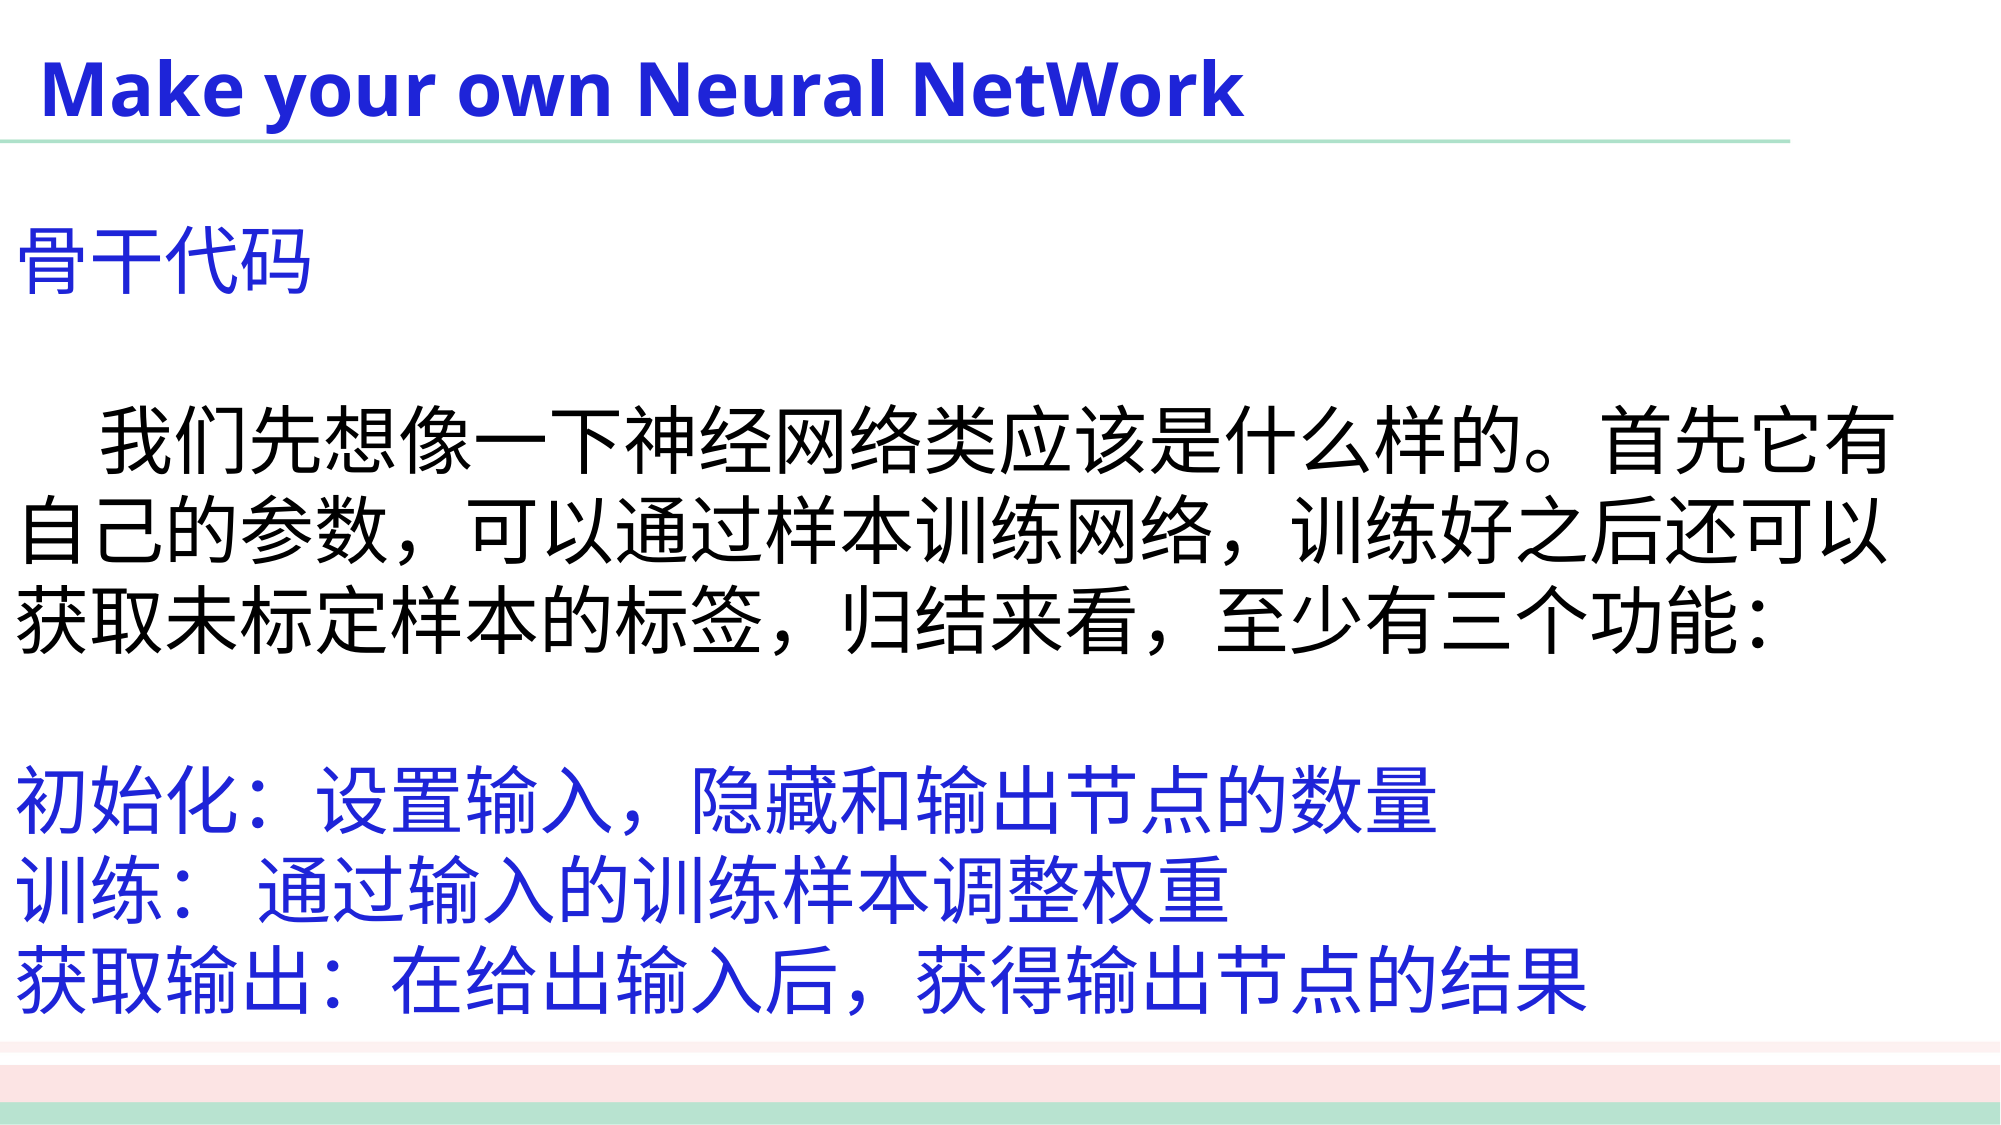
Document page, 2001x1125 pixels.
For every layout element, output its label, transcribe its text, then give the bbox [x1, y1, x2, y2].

text_box Make your own Neural NetWork [23, 34, 1261, 139]
text_box 骨干代码 我们先想像一下神经网络类应该是什么样的。首先它有自己的参数，可以通过样本训练网络，训练好之后还可以获取未标定样本的标签，归结来看，至少有三个功能： 初始化：设置输入，隐藏和输出节点的数量 训练： 通过输入的训练样本调整权重 获取输出：在给出输入后，获得输出节点的结果 [0, 206, 1953, 1125]
picture [0, 0, 2001, 1125]
